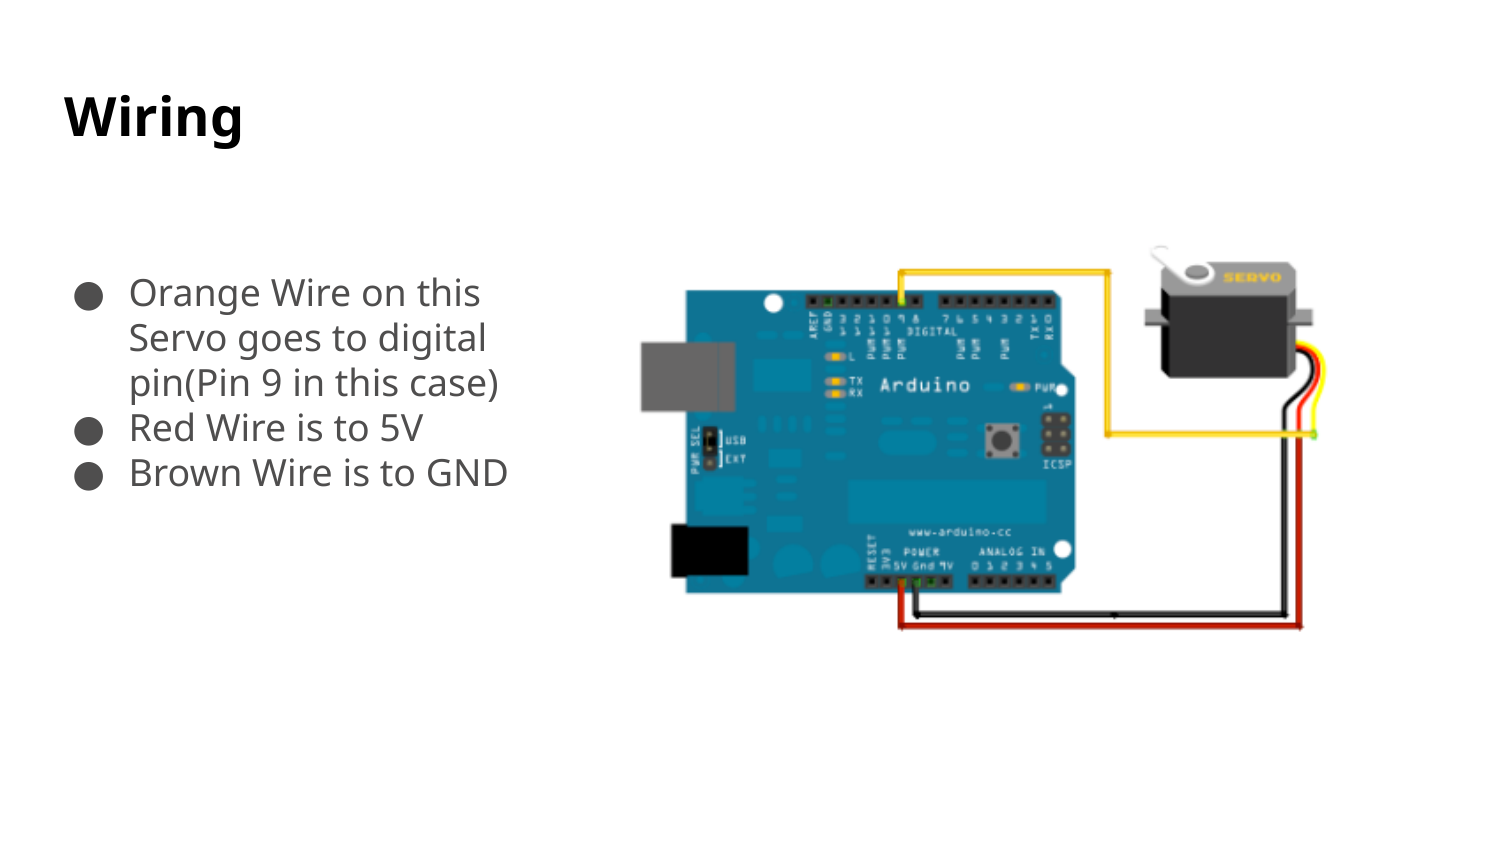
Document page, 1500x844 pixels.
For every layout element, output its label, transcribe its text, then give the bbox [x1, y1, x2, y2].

title Wiring [49, 67, 1448, 173]
text_box Orange Wire on this Servo goes to digital pin(Pin 9 in this case) Red Wire is to 5V Brown Wire is to GND [38, 254, 563, 738]
picture [578, 195, 1409, 662]
